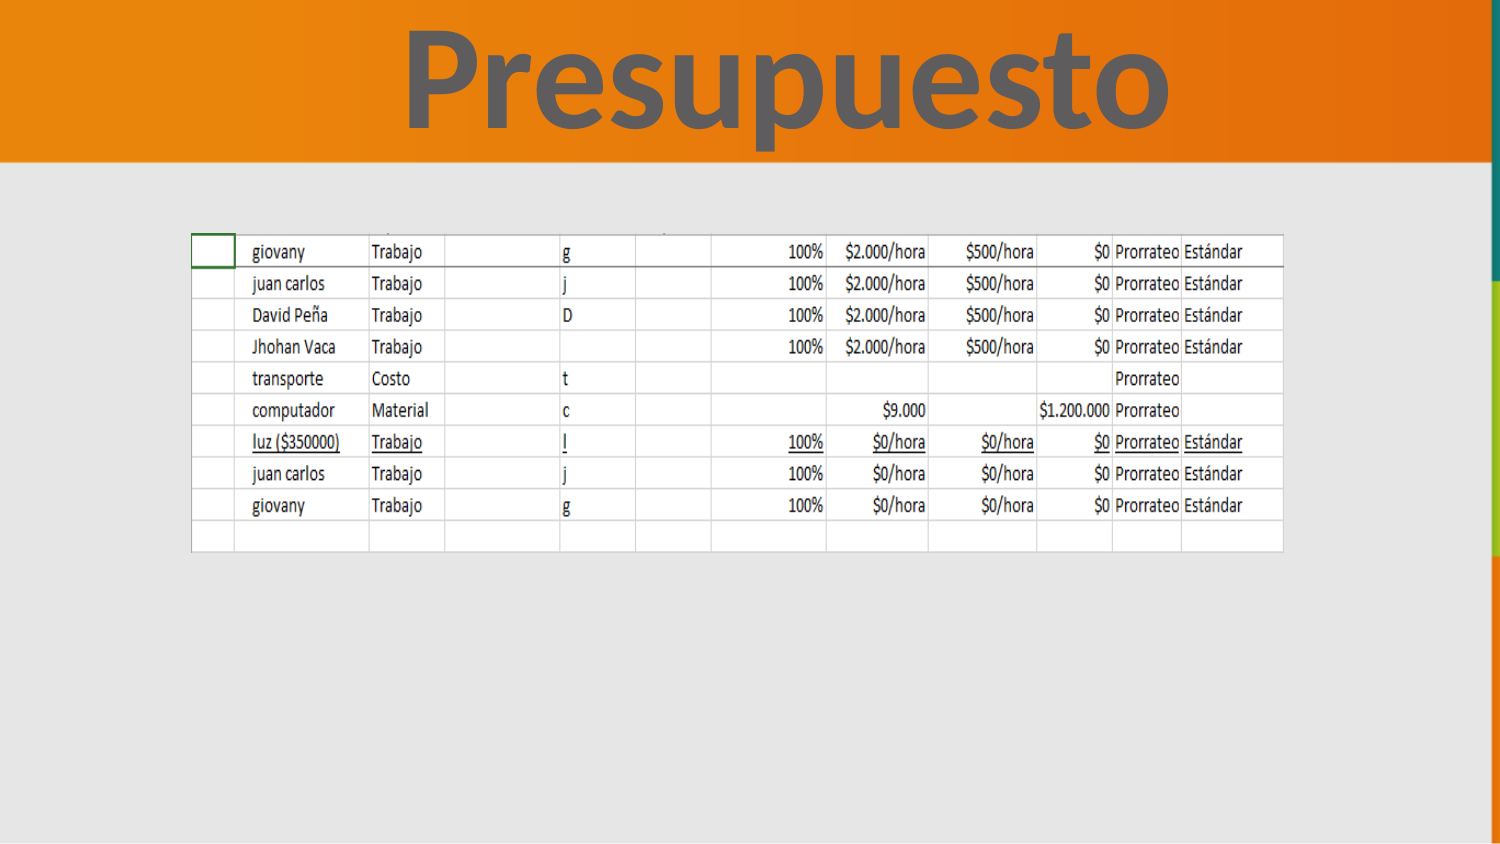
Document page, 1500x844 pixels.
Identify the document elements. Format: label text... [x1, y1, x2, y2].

picture [0, 0, 1500, 844]
text_box Presupuesto [385, 0, 1500, 183]
